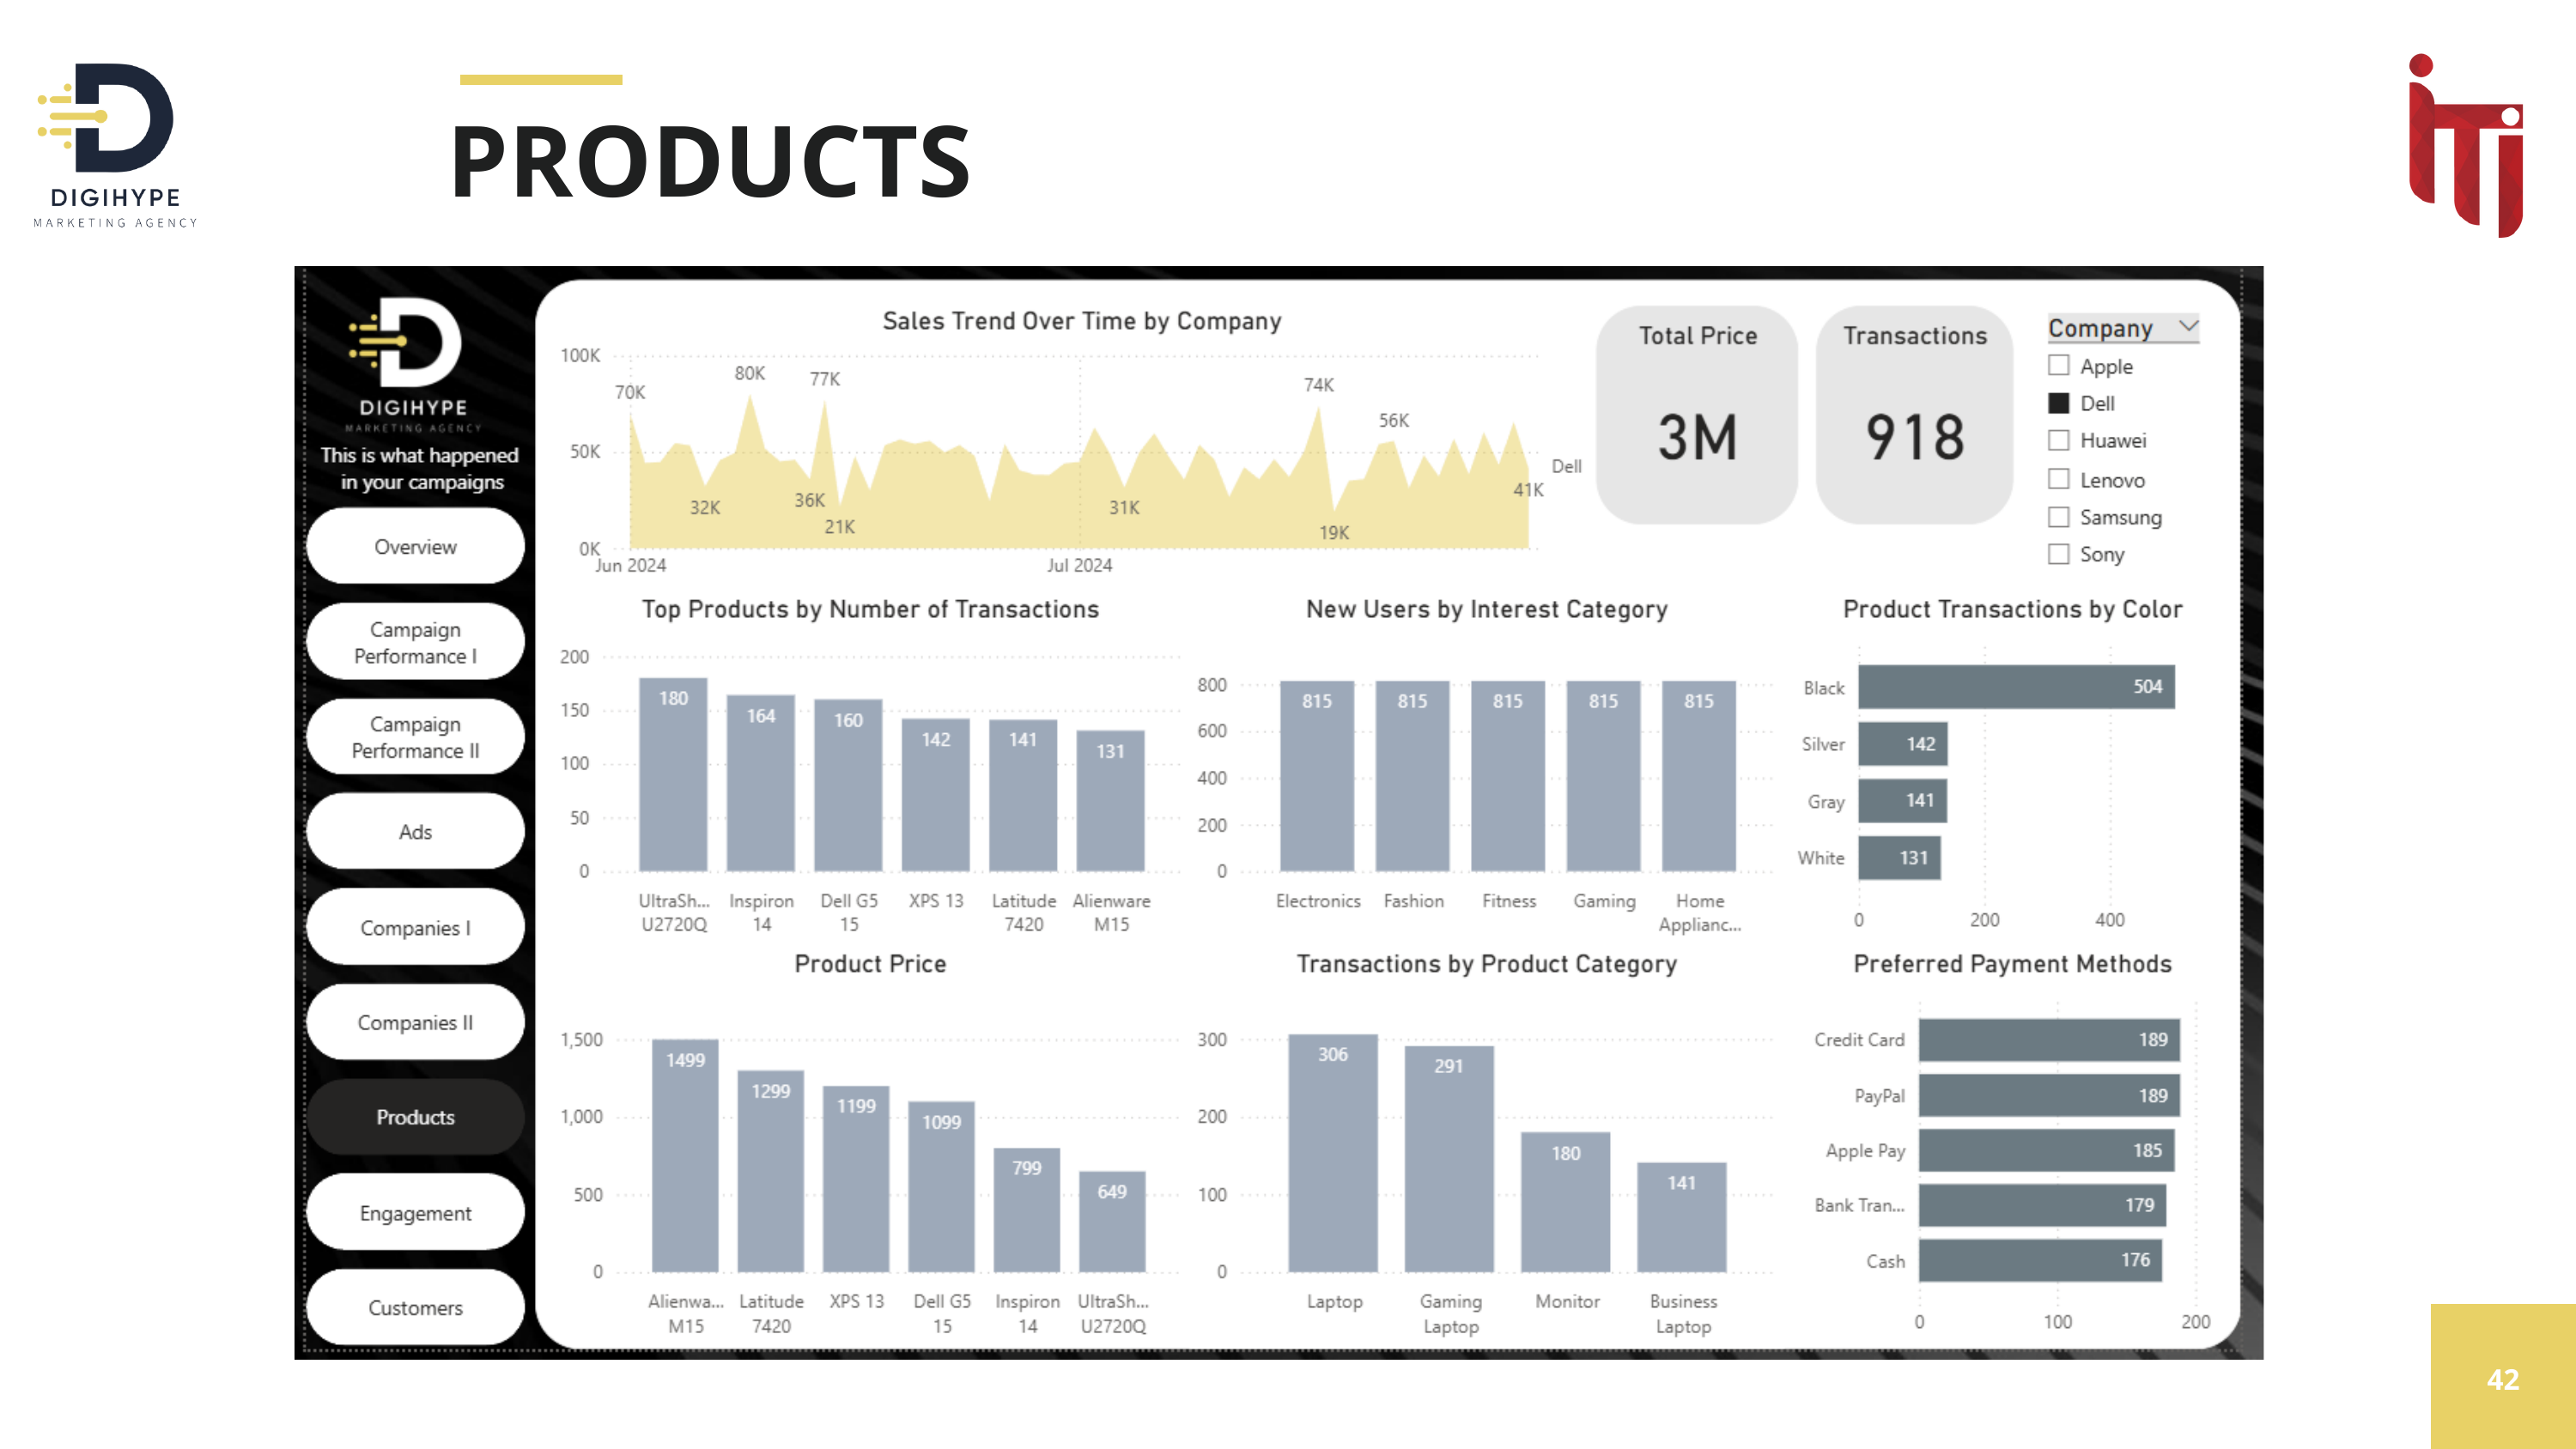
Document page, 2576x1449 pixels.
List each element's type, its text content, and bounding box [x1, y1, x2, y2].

text_box [295, 266, 2264, 1360]
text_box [2430, 1303, 2576, 1449]
text_box PRODUCTS [447, 110, 1963, 217]
text_box [2398, 27, 2538, 238]
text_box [460, 74, 623, 86]
text_box [0, 0, 273, 294]
